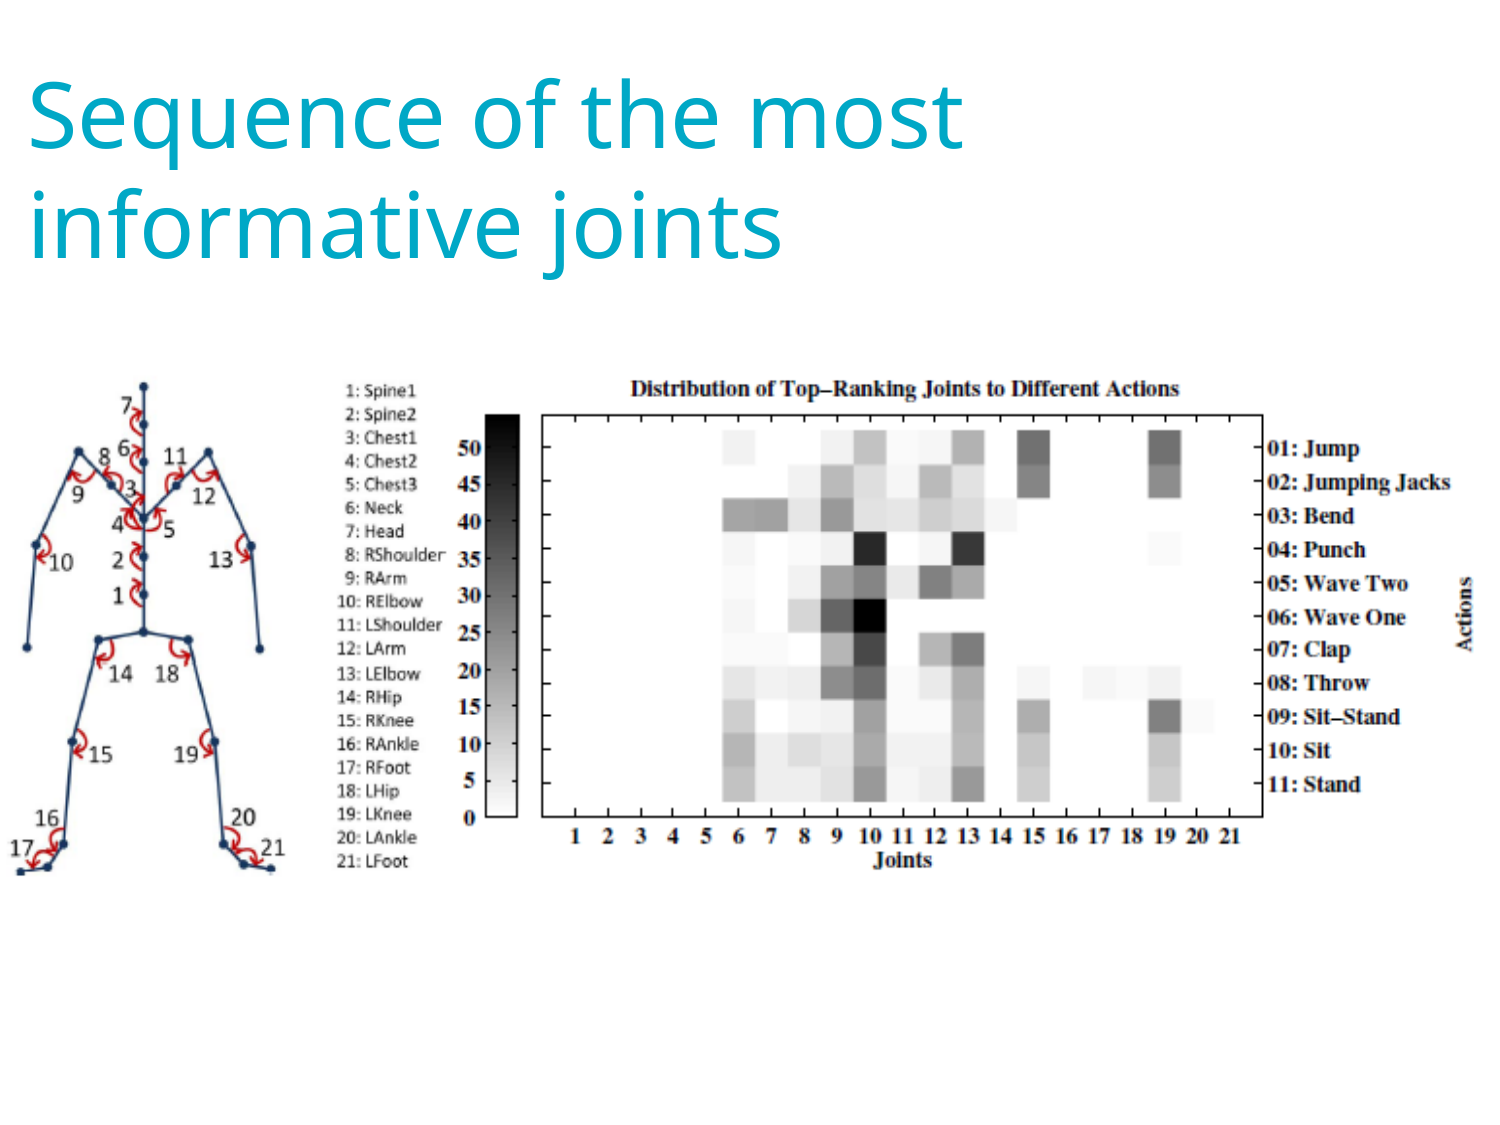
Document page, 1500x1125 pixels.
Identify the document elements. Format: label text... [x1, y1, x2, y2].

text_box Sequence of the most informative joints [12, 49, 1425, 285]
picture [0, 365, 1496, 888]
